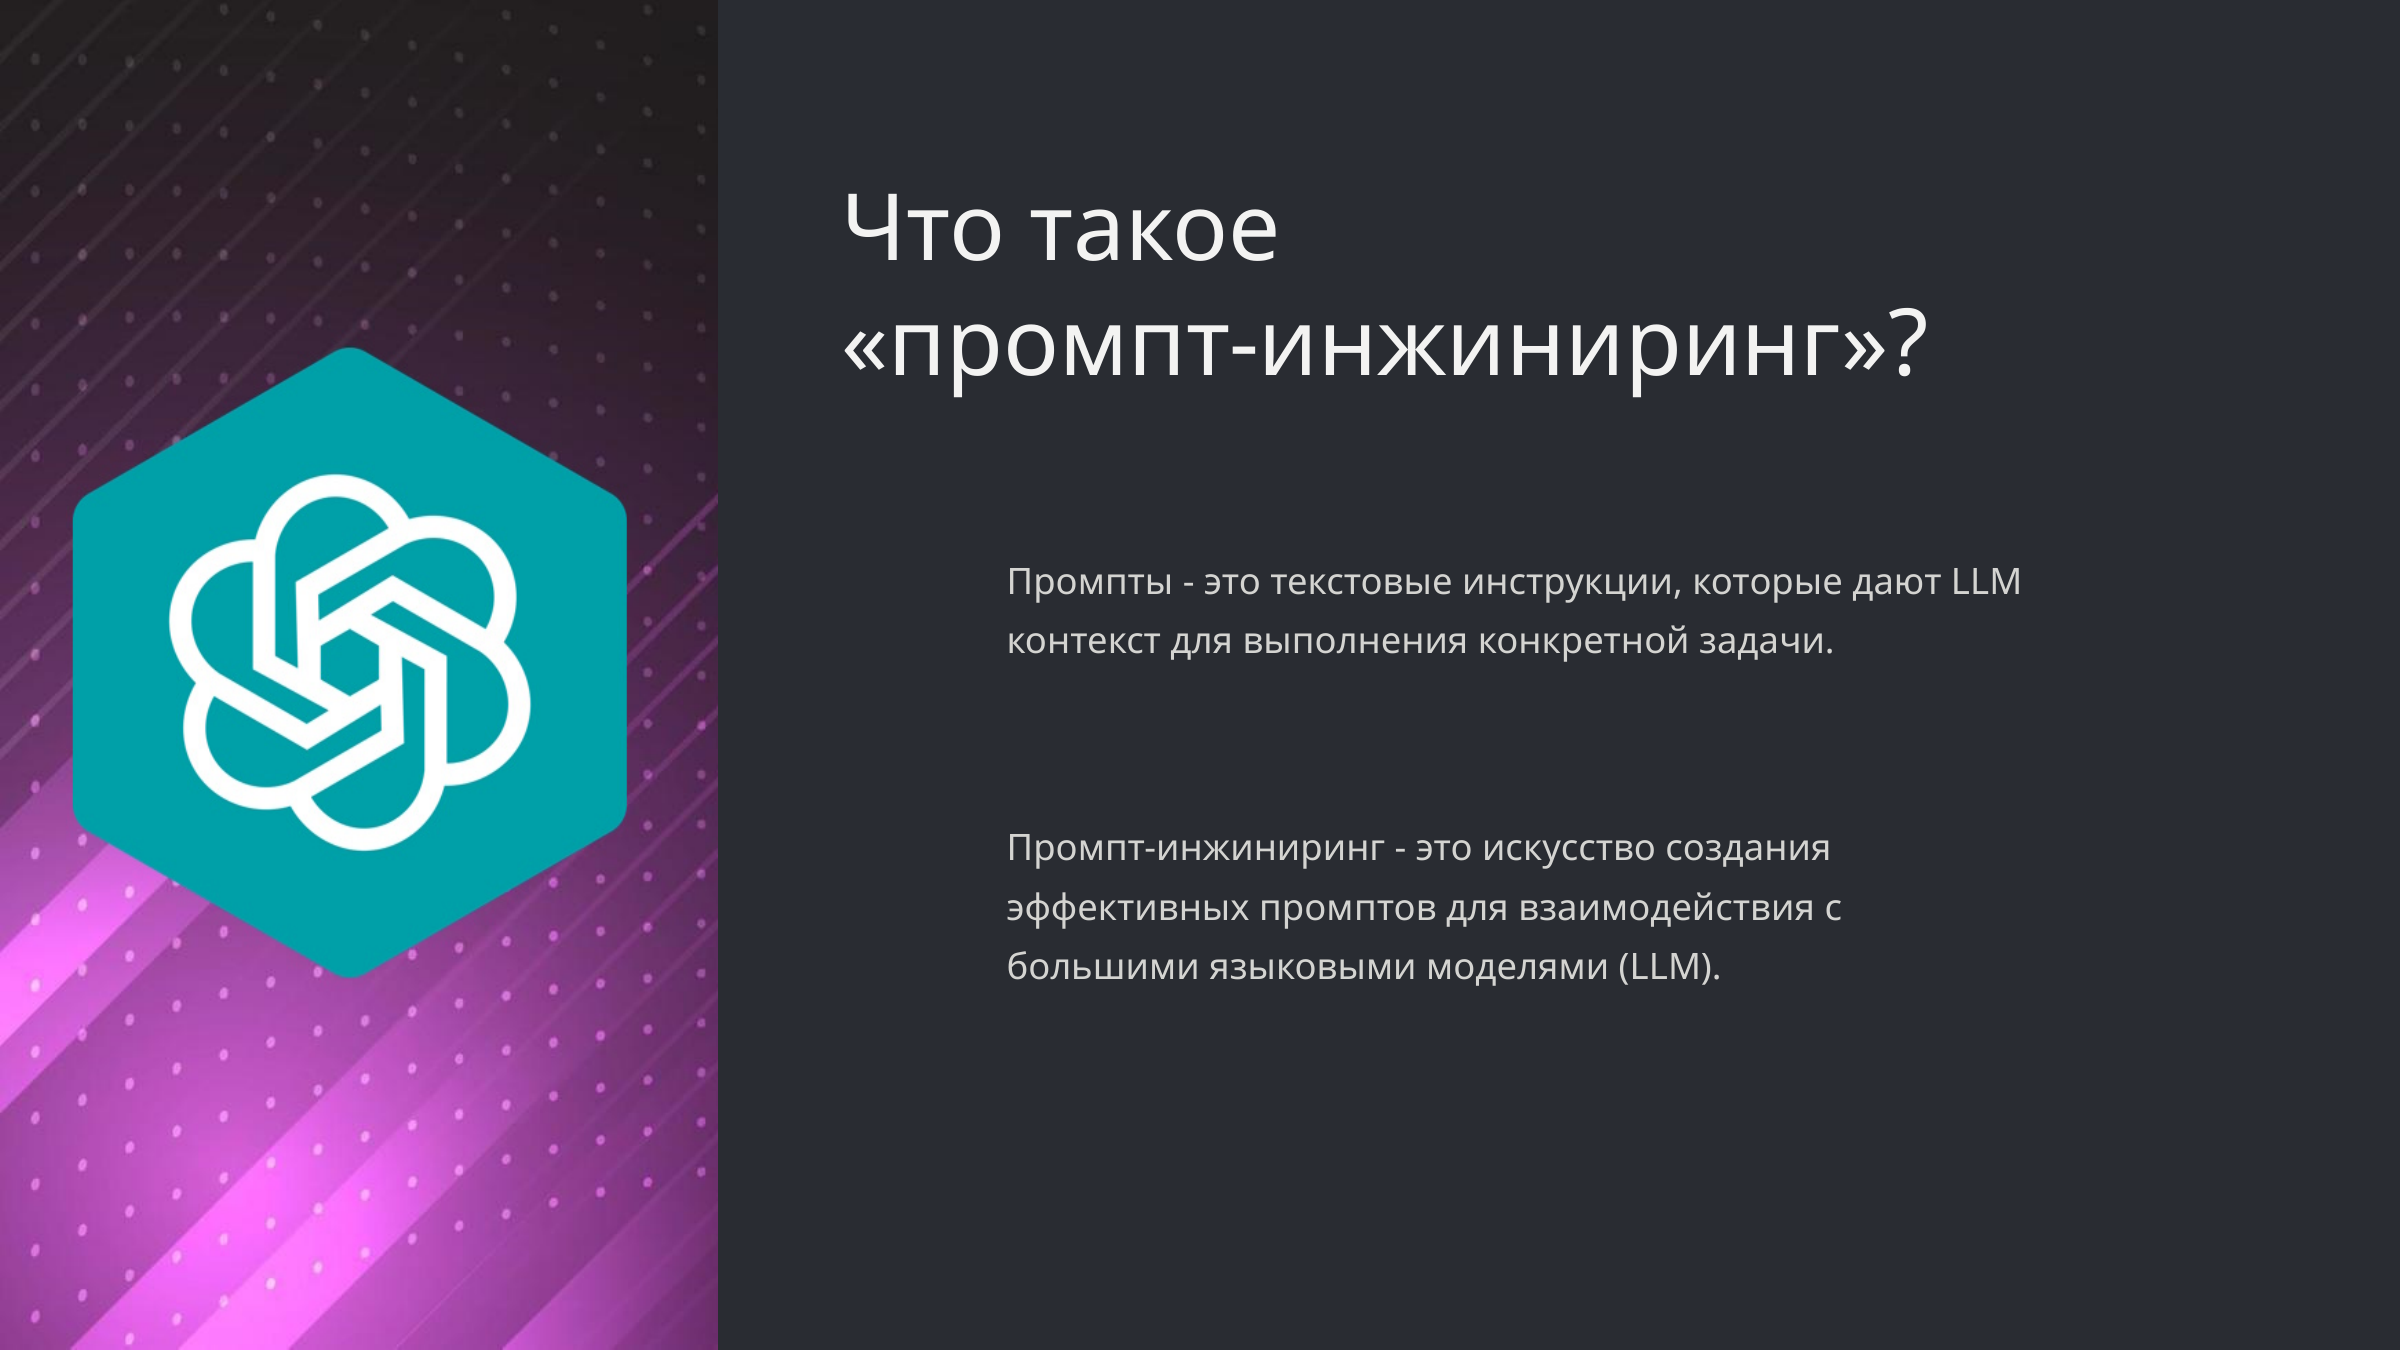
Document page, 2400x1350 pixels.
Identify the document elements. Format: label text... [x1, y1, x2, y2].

picture [0, 0, 718, 1350]
text_box Промпты - это текстовые инструкции, которые дают LLM контекст для выполнения конкретной задачи. [1006, 542, 2031, 662]
text_box Что такое «промпт-инжиниринг»? [841, 162, 2355, 396]
text_box Промпт-инжиниринг - это искусство создания эффективных промптов для взаимодействия с большими языковыми моделями (LLM). [1006, 808, 2031, 988]
